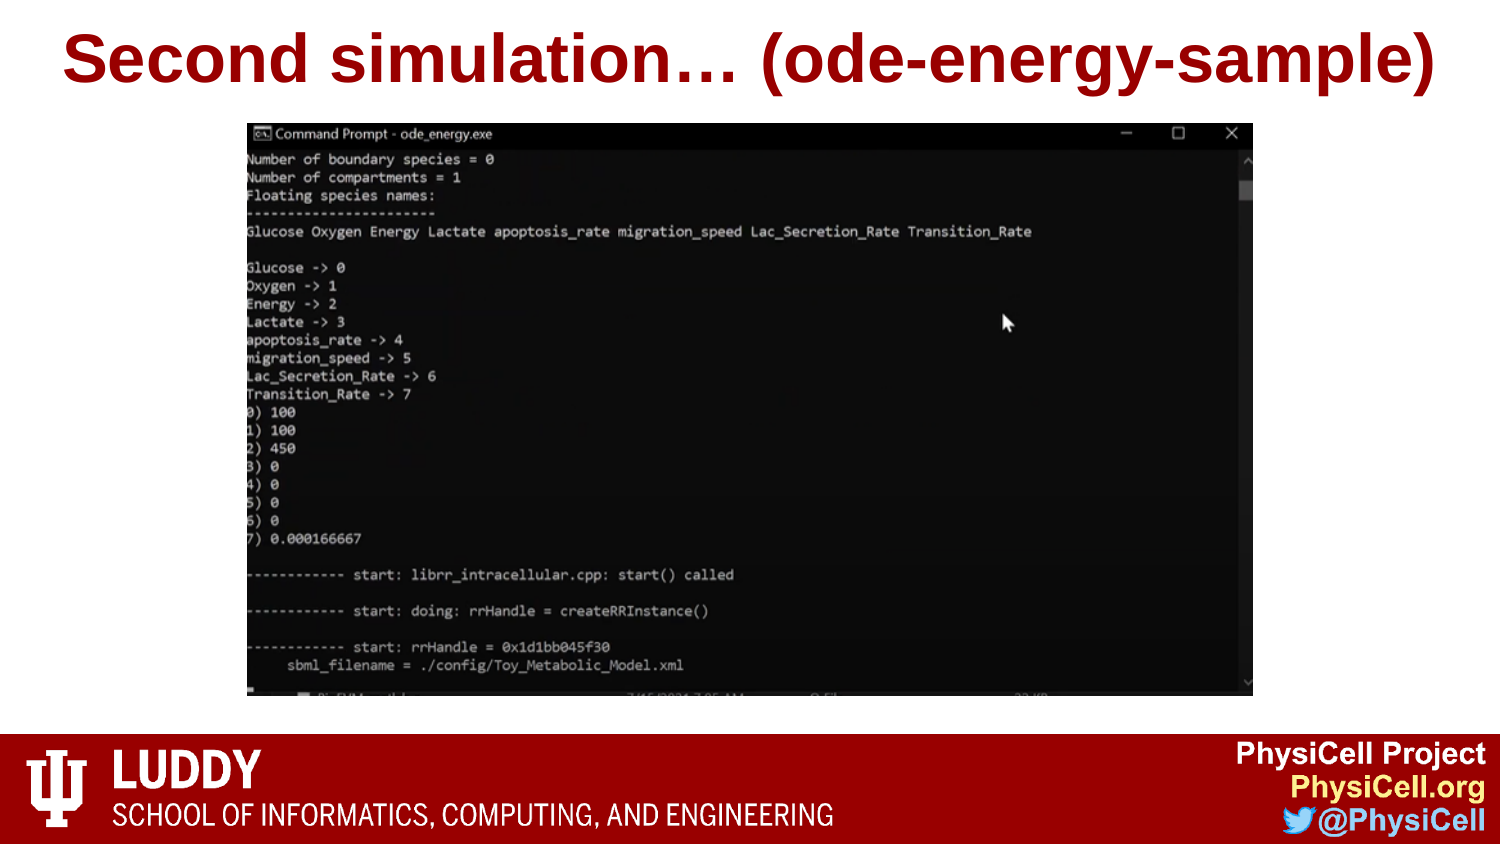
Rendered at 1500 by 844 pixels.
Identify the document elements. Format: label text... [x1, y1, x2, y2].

picture [0, 734, 1500, 844]
picture [247, 123, 1253, 696]
title Second simulation… (ode-energy-sample) [0, 0, 1500, 121]
